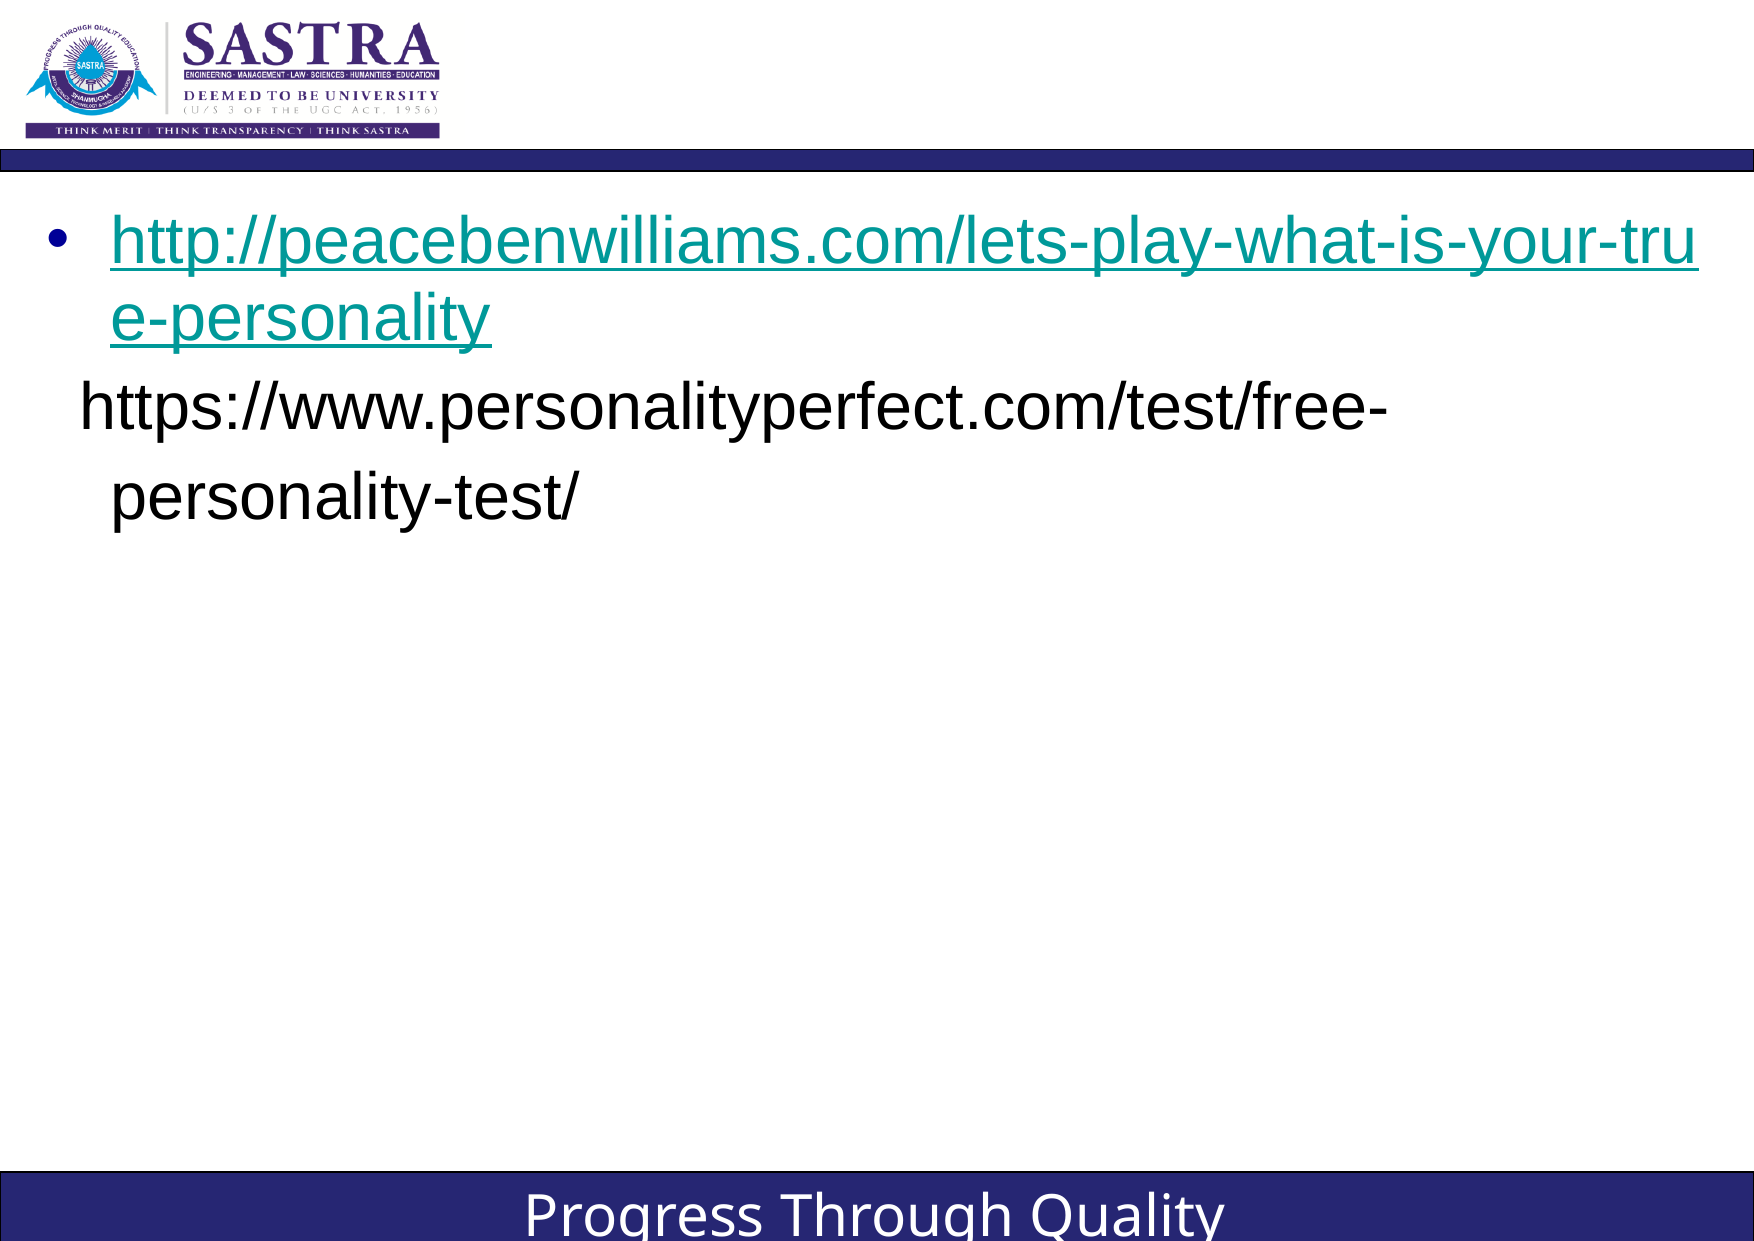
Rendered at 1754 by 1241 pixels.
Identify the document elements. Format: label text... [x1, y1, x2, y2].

list http://peacebenwilliams.com/lets-play-what-is-your-true-personality https://www.personalityperfect.com/test/free-personality-test/ [29, 179, 1725, 1137]
picture [0, 13, 465, 146]
